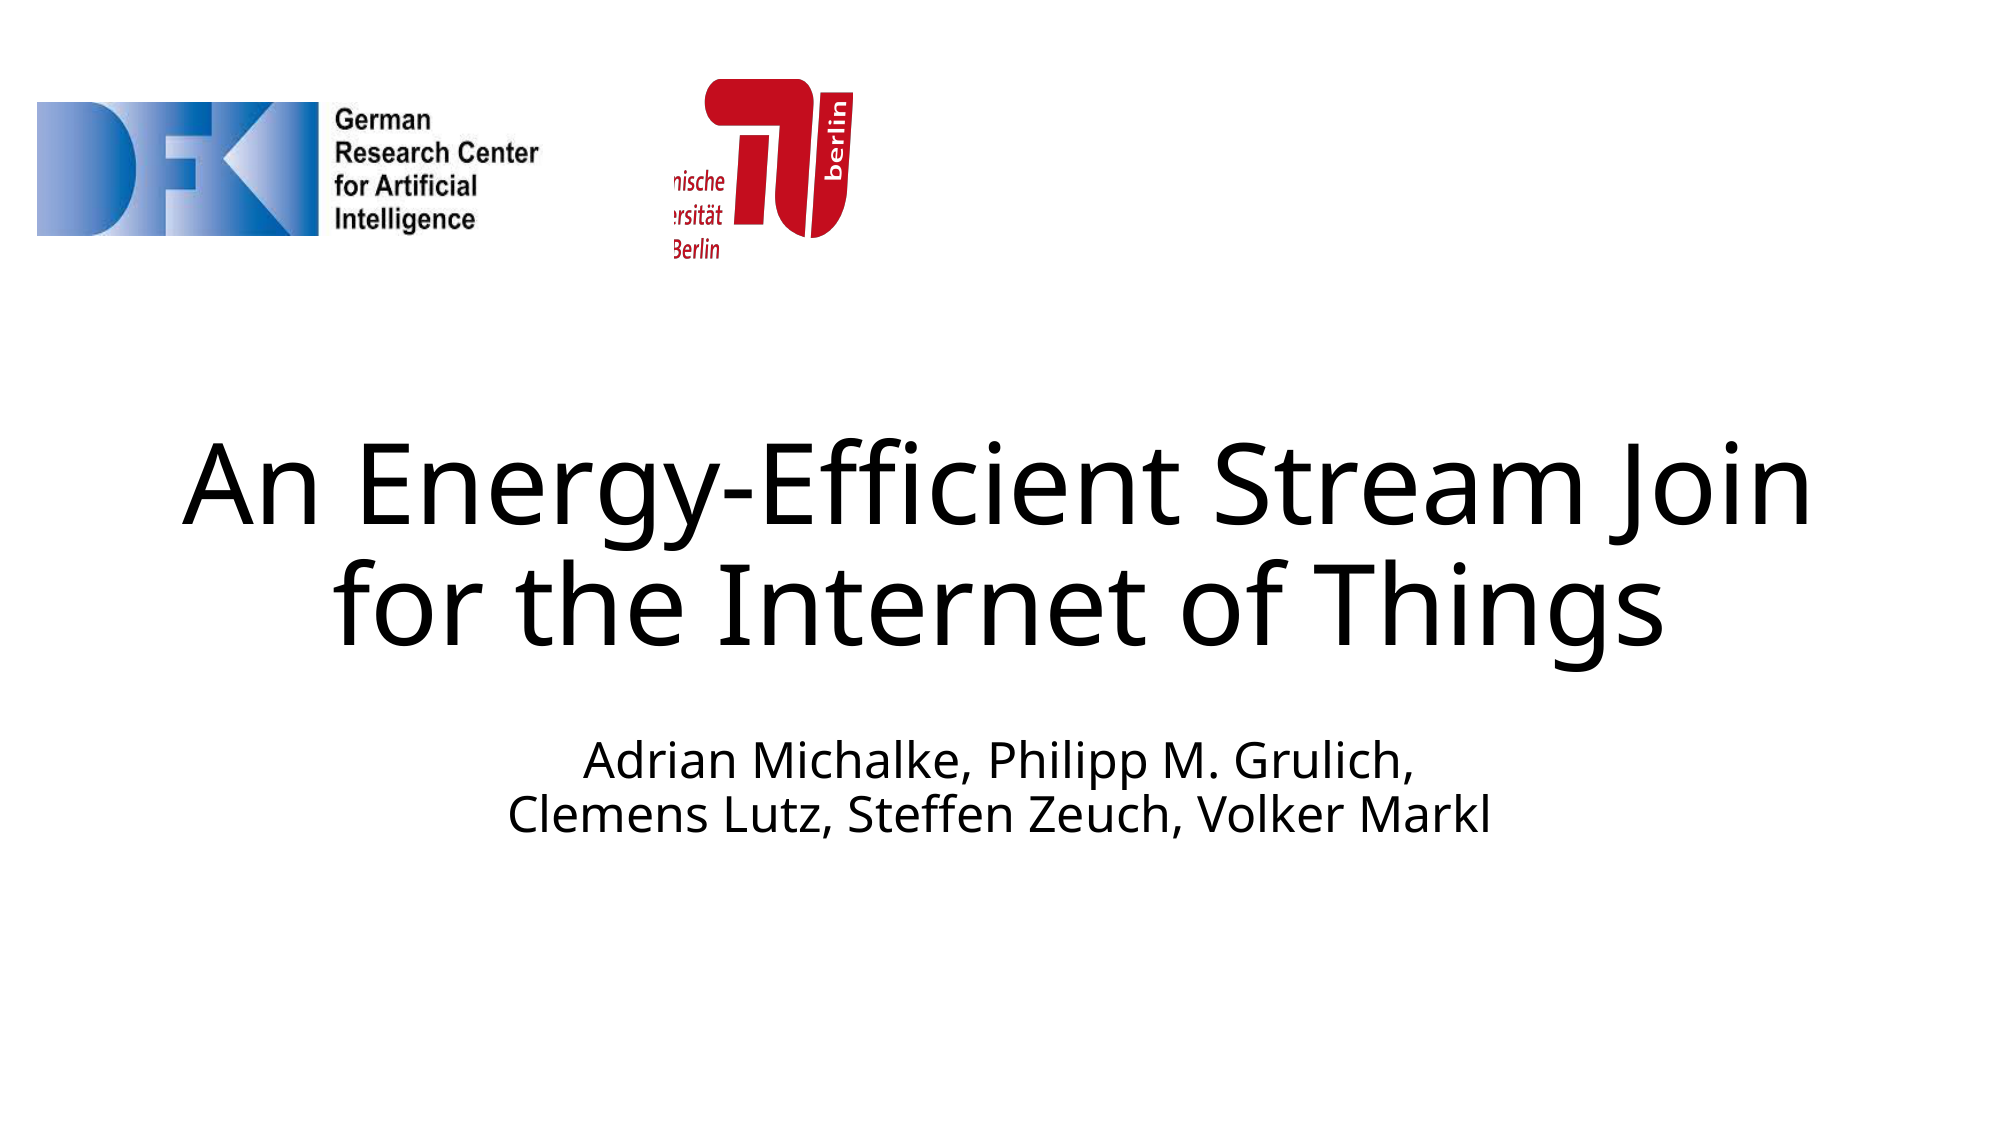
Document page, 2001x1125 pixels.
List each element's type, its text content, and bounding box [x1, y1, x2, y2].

text_box Adrian Michalke, Philipp M. Grulich, Clemens Lutz, Steffen Zeuch, Volker Markl [472, 728, 1528, 944]
title An Energy-Efficient Stream Join for the Internet of Things [102, 285, 1898, 678]
picture [37, 102, 613, 236]
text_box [547, 79, 853, 259]
